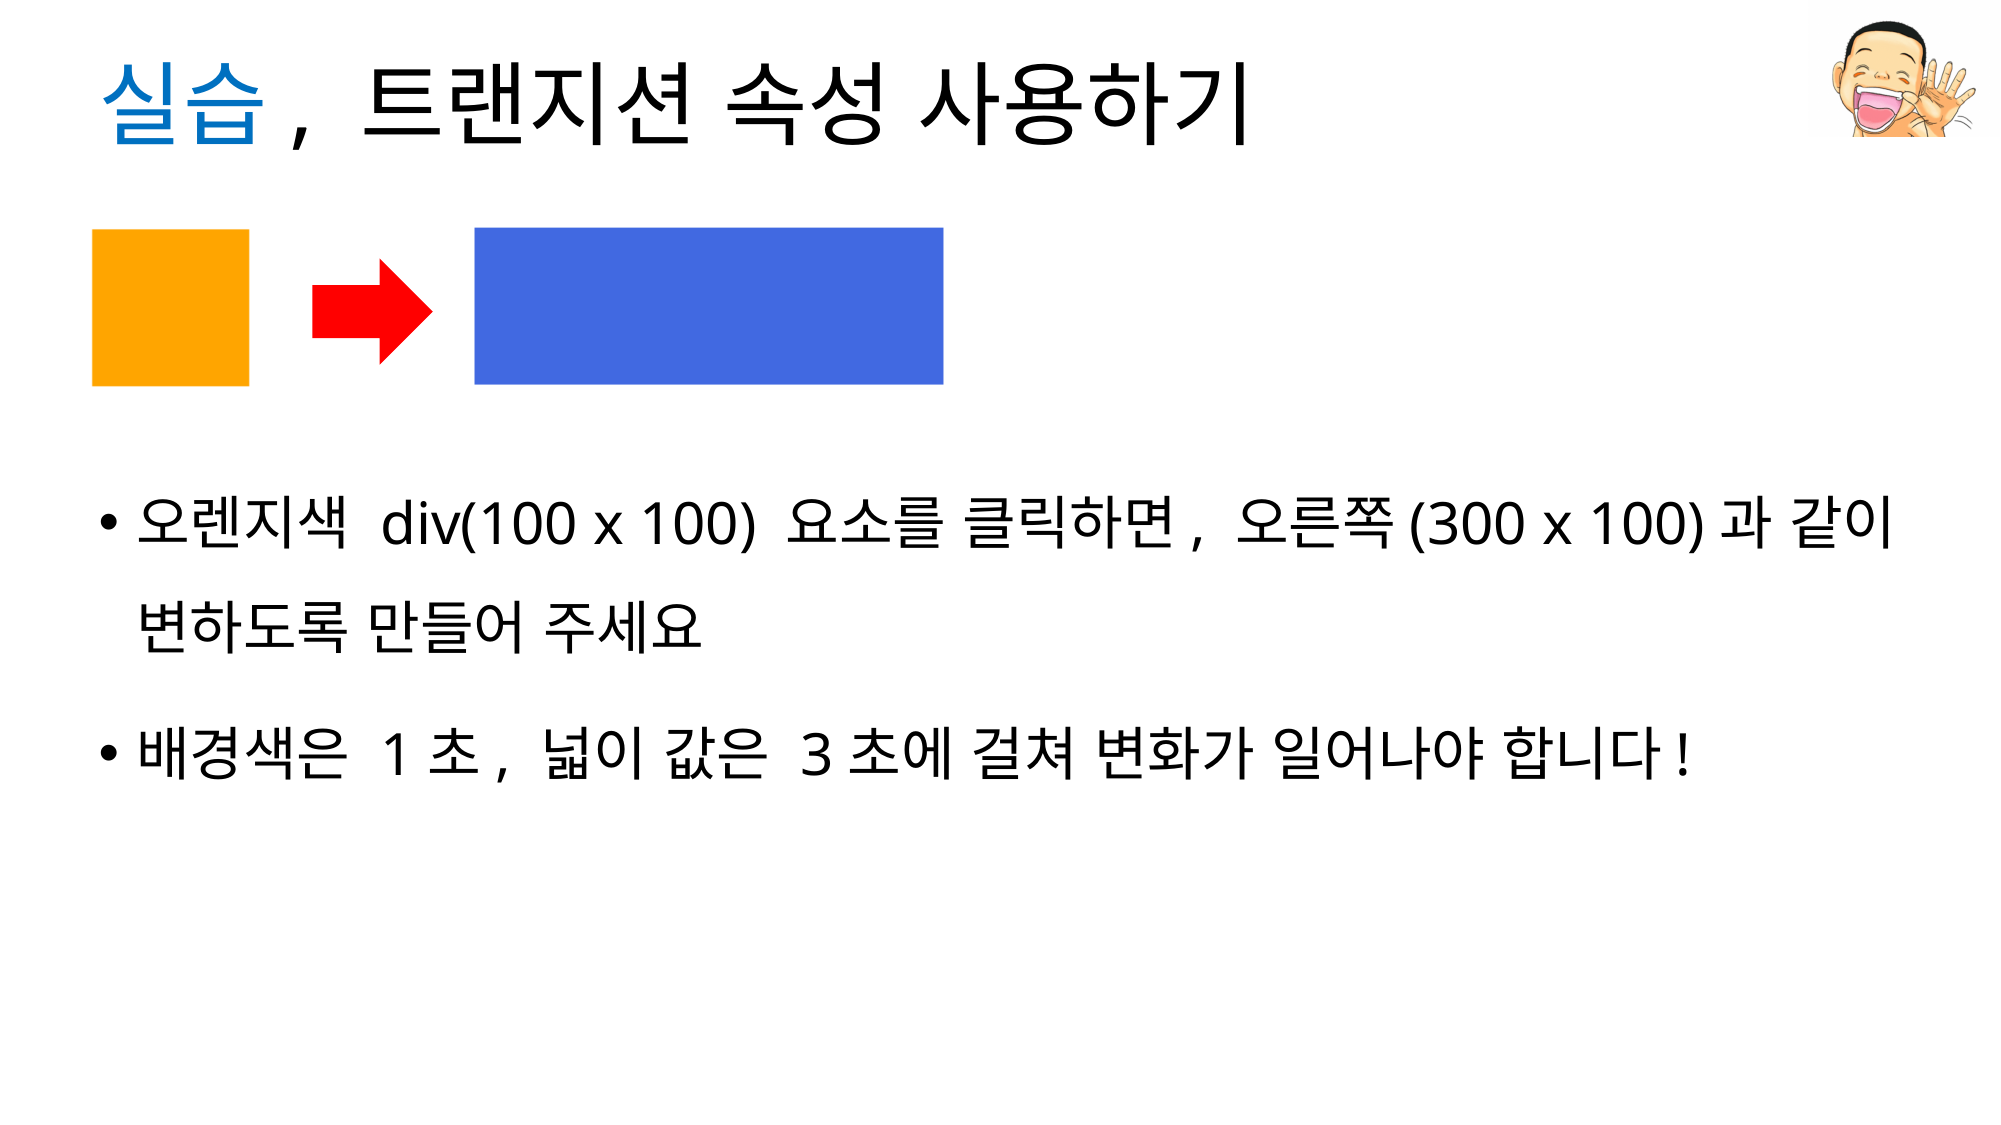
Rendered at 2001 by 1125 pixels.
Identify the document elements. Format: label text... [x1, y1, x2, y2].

title 실습, 트랜지션 속성 사용하기 [83, 0, 1931, 218]
list 오렌지색 div(100 x 100) 요소를 클릭하면, 오른쪽(300 x 100)과 같이 변하도록 만들어 주세요 배경색은 1초, 넓이 값은 3초에 걸쳐 변화가 일어나야 합니다! [83, 443, 1931, 1125]
text_box [350, 255, 435, 368]
picture [1931, 0, 2000, 137]
picture [83, 217, 350, 404]
picture [467, 217, 1000, 421]
